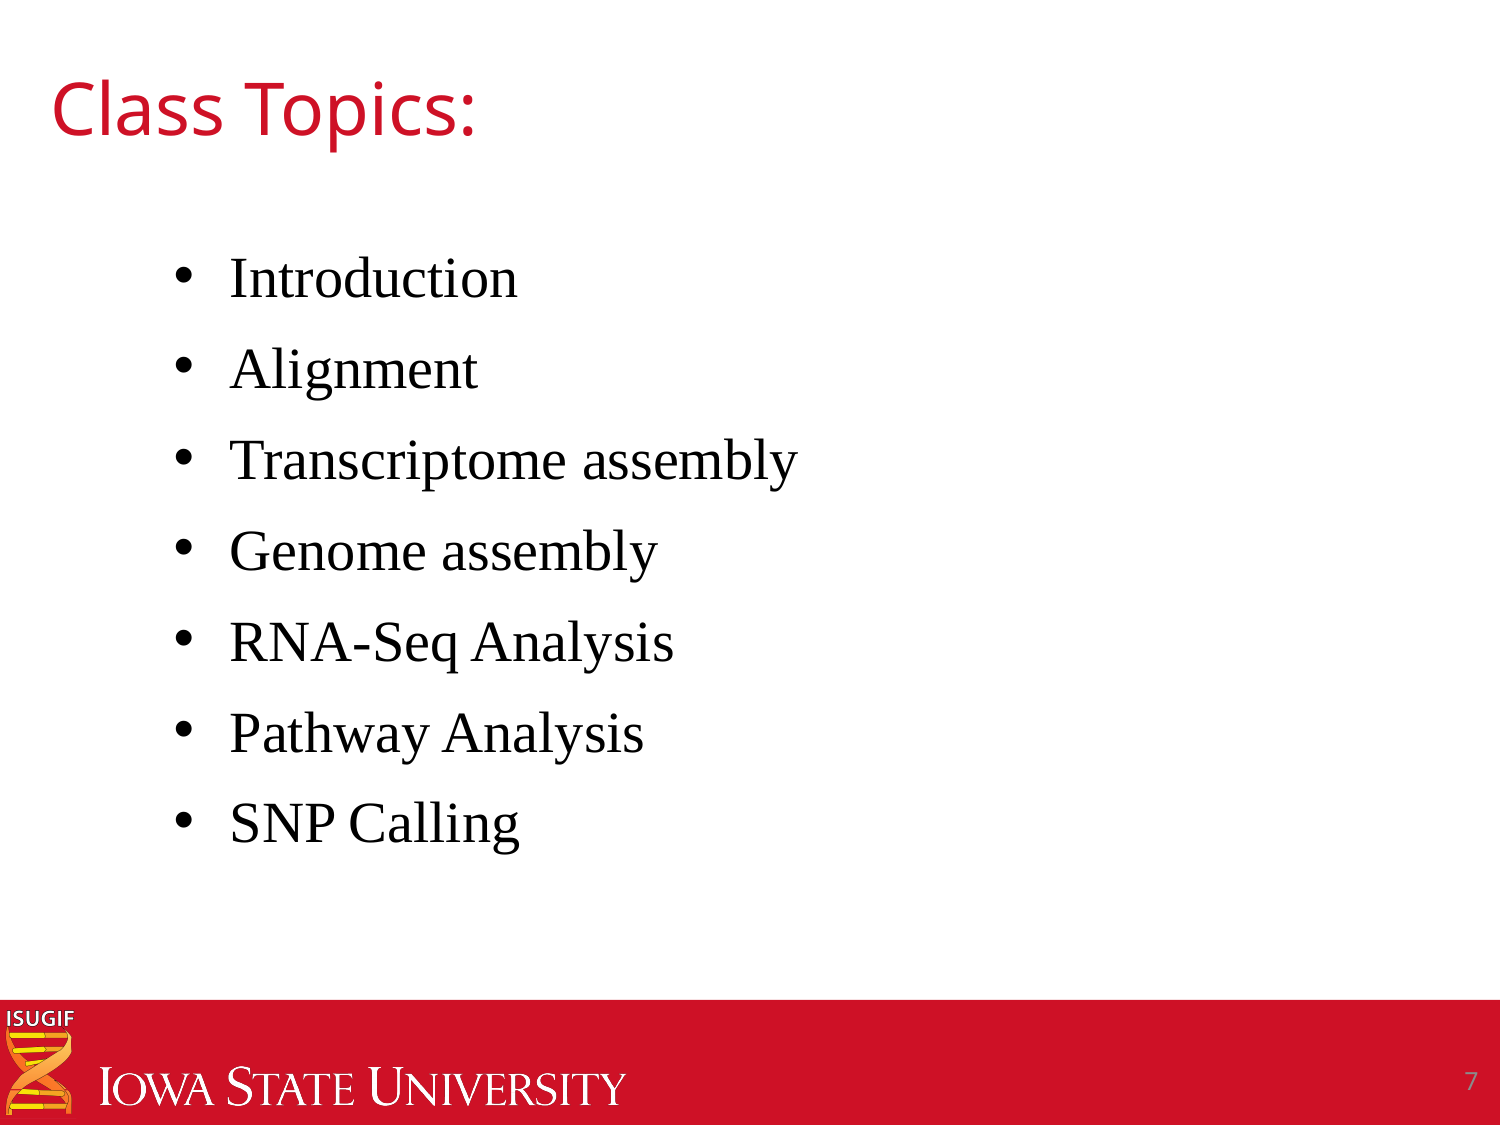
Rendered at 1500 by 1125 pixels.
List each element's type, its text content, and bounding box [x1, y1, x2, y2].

picture [99, 1066, 627, 1110]
picture [0, 1006, 77, 1119]
text_box Introduction Alignment Transcriptome assembly Genome assembly RNA-Seq Analysis Pathway Analysis SNP Calling [158, 210, 1405, 953]
title Class Topics: [34, 12, 1311, 201]
